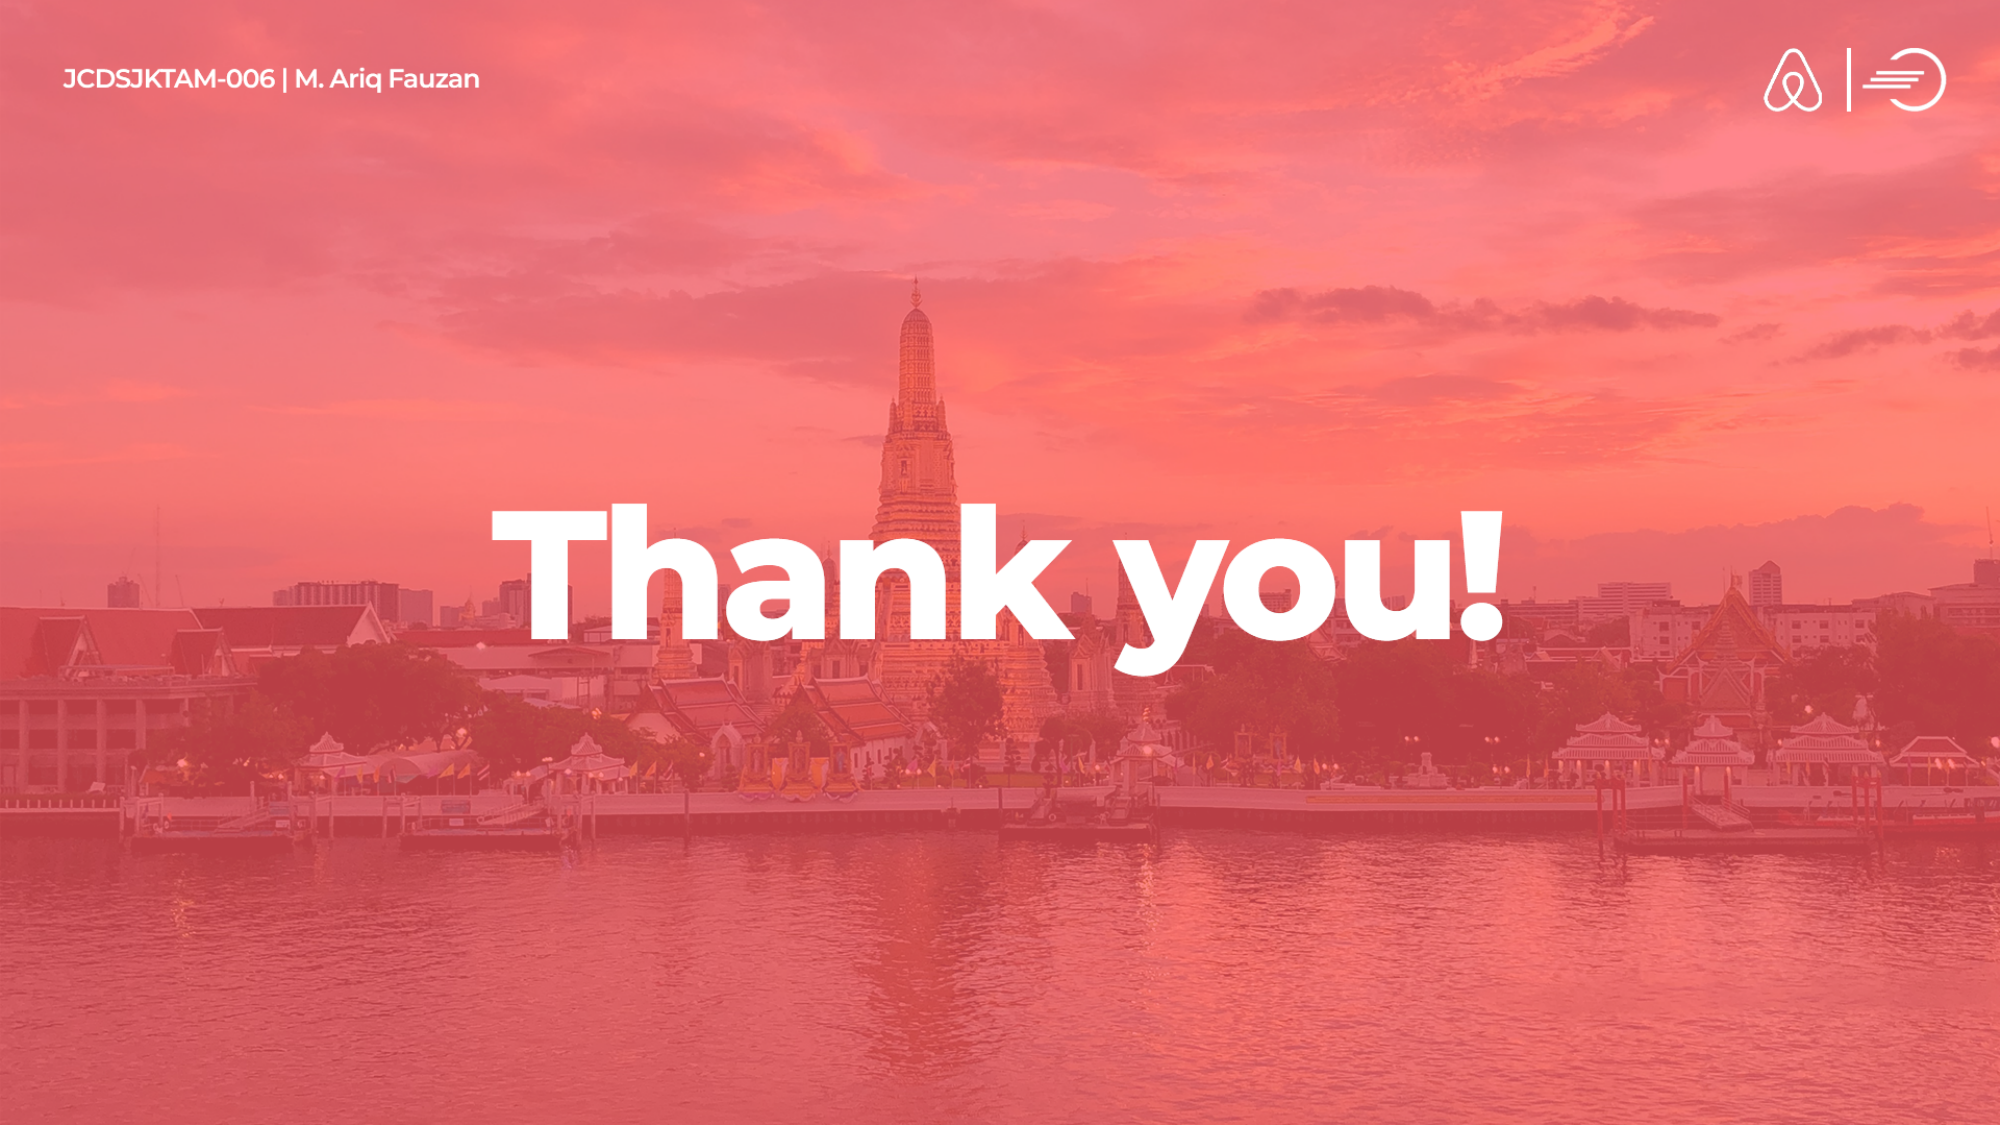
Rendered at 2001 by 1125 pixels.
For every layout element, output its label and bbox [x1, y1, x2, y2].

list [0, 0, 2000, 1125]
